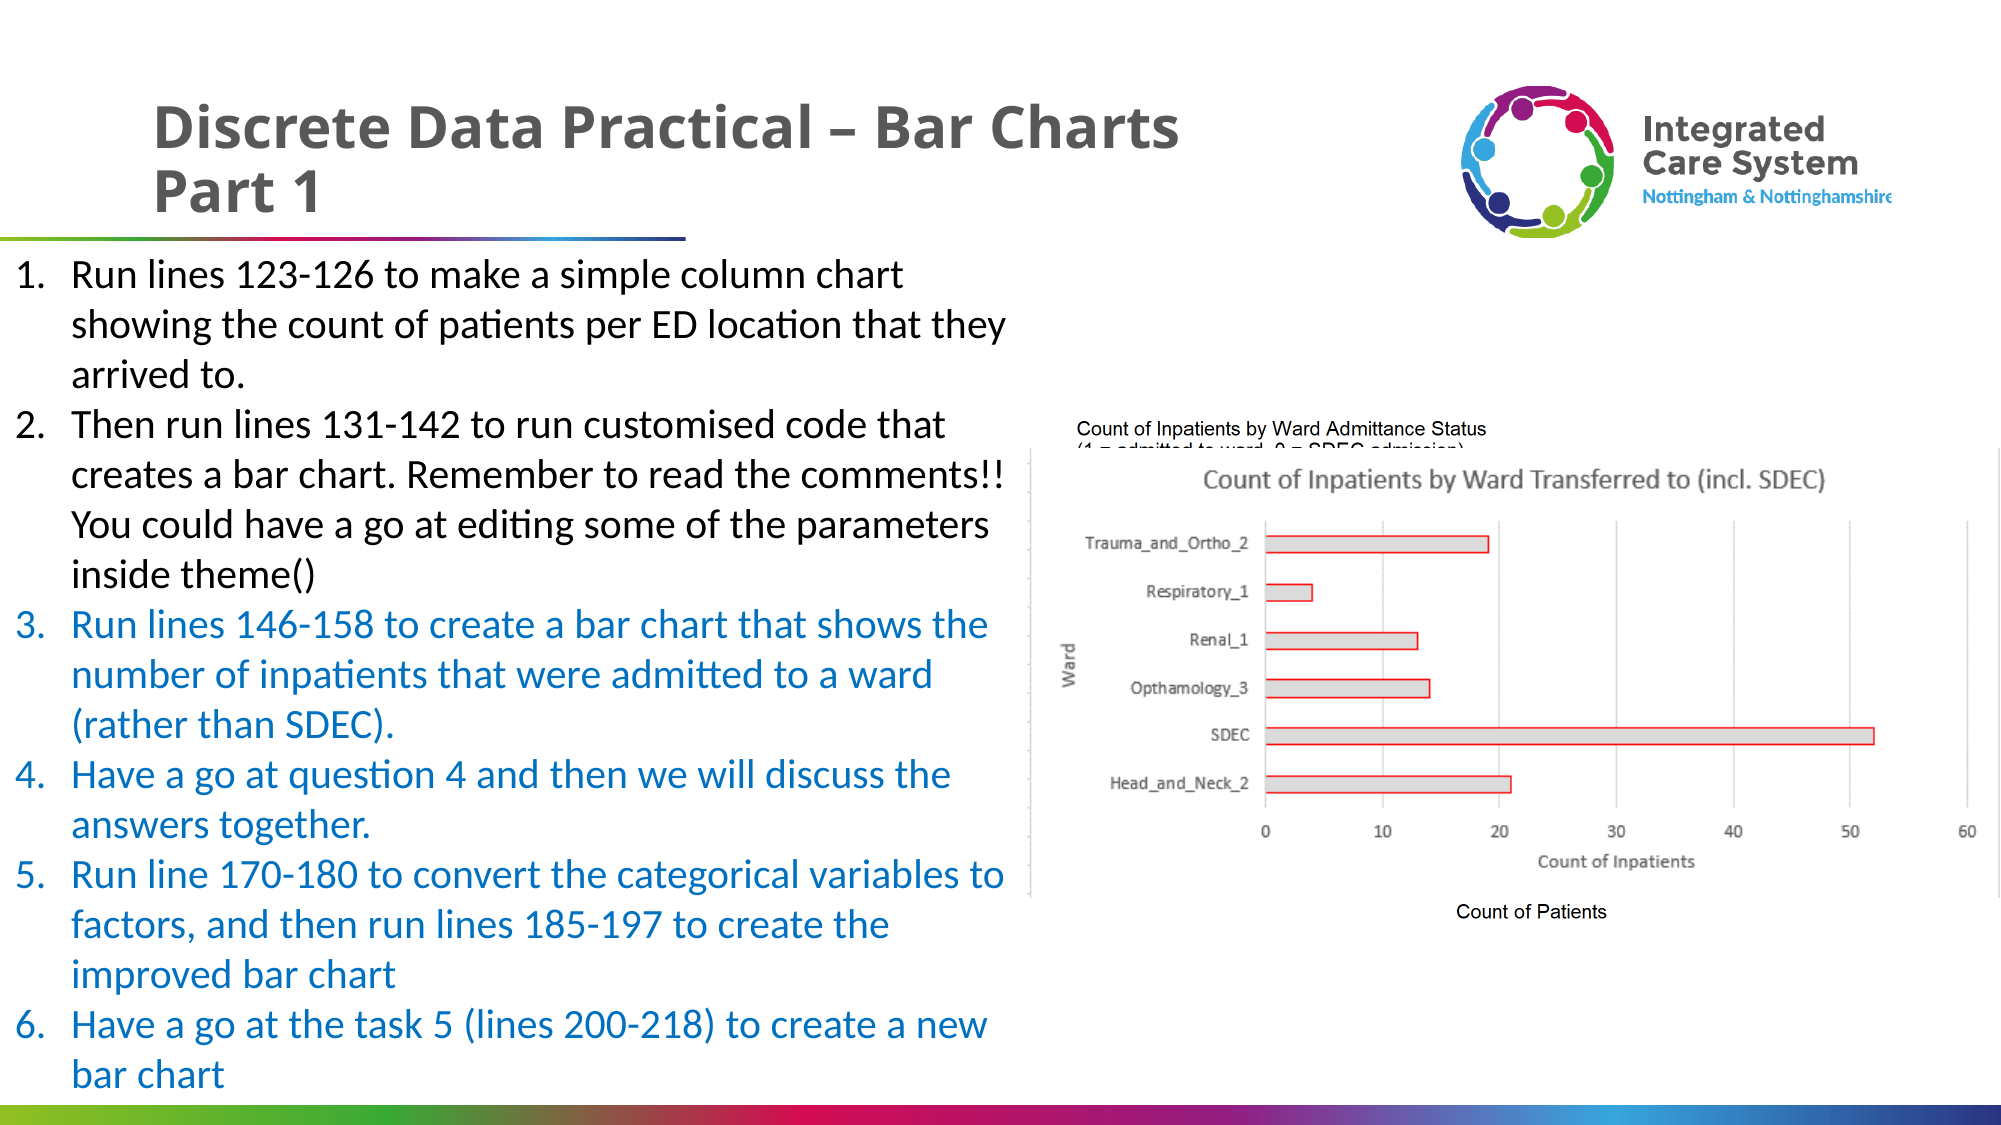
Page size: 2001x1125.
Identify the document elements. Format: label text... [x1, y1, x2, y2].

text_box Discrete Data Practical – Bar Charts Part 1 [137, 128, 1311, 196]
picture [1027, 416, 2000, 926]
text_box Run lines 123-126 to make a simple column chart showing the count of patients per ED location that they arrived to. Then run lines 131-142 to run customised code that creates a bar chart. Remember to read the comments!! You could have a go at editing some of the parameters inside theme() Run lines 146-158 to create a bar chart that shows the number of inpatients that were admitted to a ward (rather than SDEC). Have a go at question 4 and then we will discuss the answers together. Run line 170-180 to convert the categorical variables to factors, and then run lines 185-197 to create the improved bar chart Have a go at the task 5 (lines 200-218) to create a new bar chart [0, 159, 1047, 1105]
picture [1460, 86, 1892, 238]
picture [0, 237, 686, 245]
picture [0, 1105, 2000, 1125]
